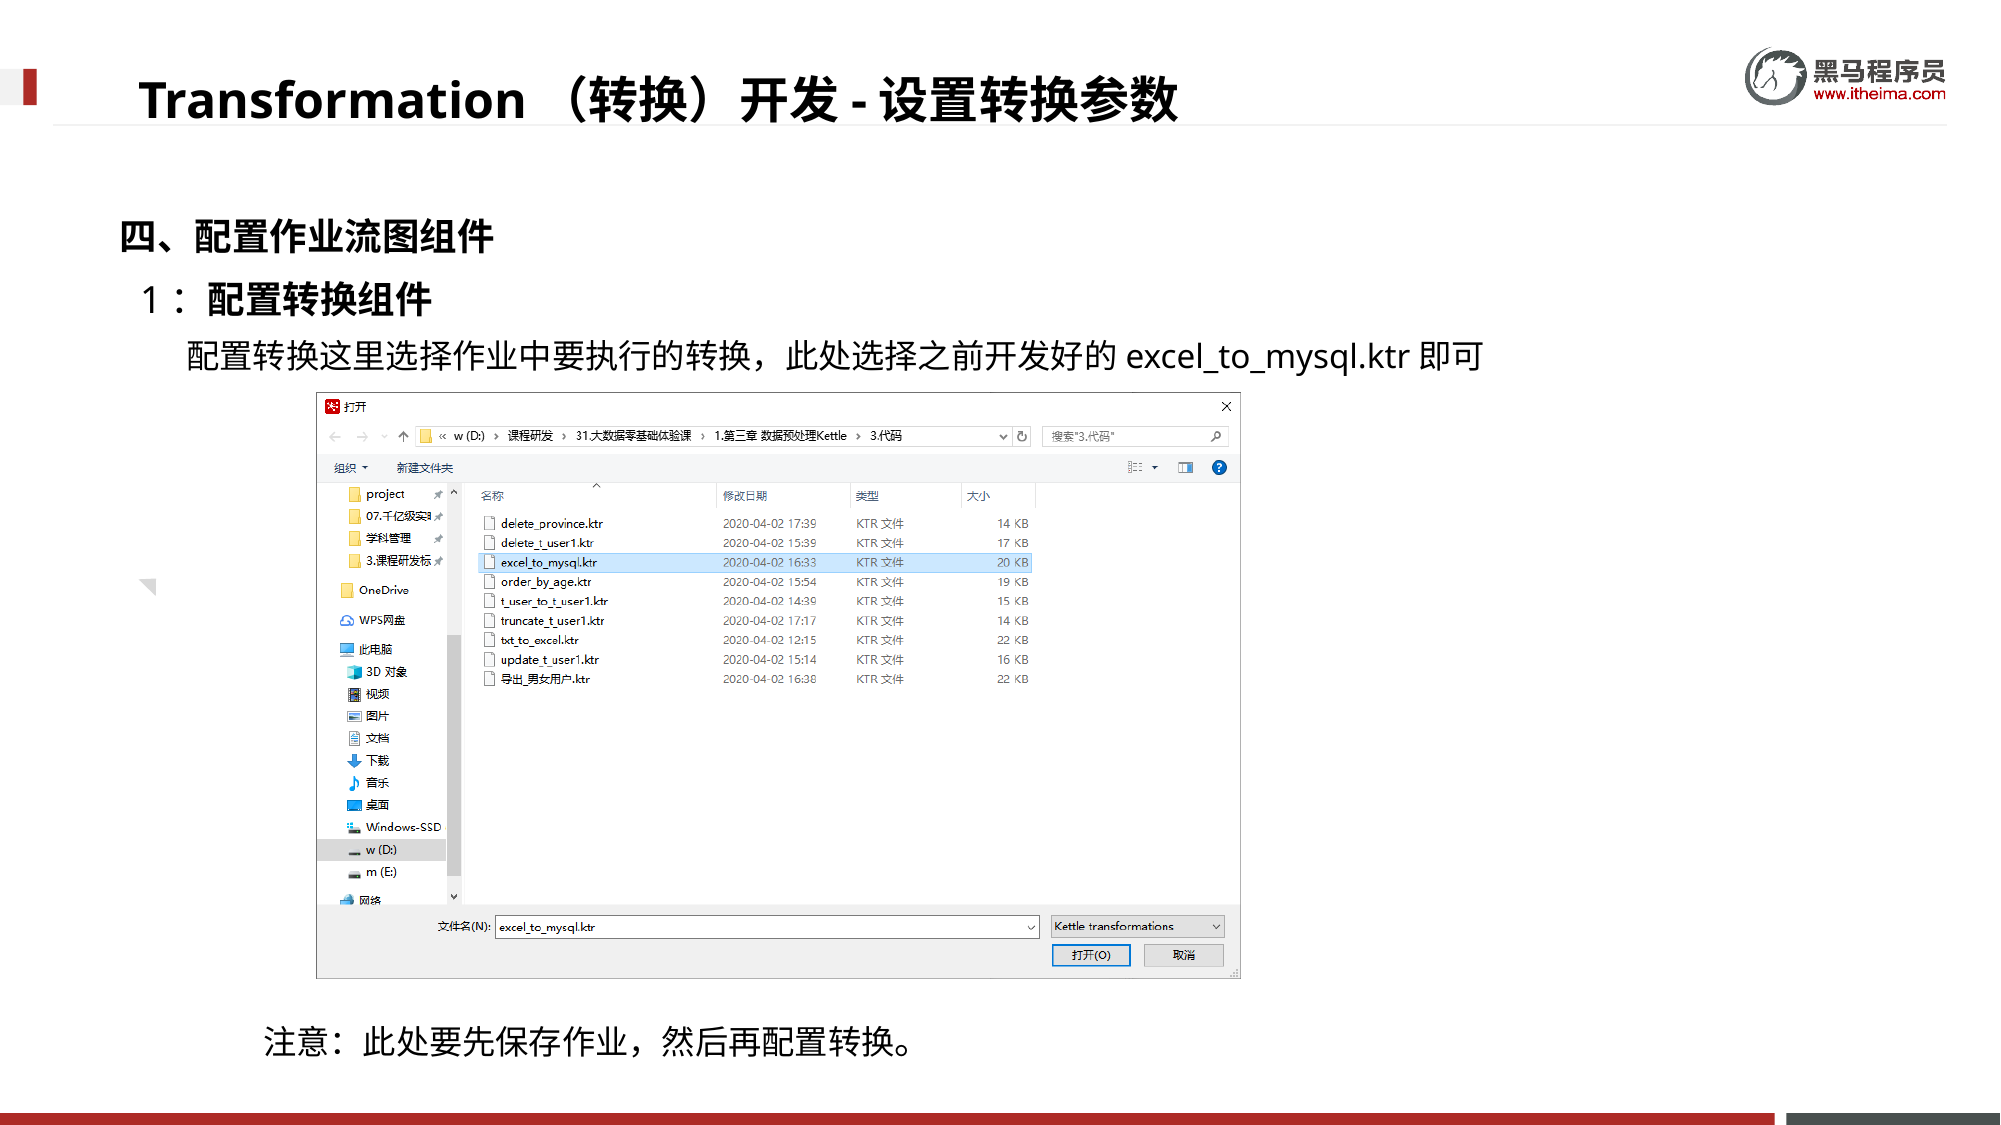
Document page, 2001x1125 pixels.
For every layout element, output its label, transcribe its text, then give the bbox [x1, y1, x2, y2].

picture [316, 391, 1241, 979]
text_box [136, 576, 159, 598]
text_box 注意：此处要先保存作业，然后再配置转换。 [248, 1009, 1309, 1070]
text_box 配置转换这里选择作业中要执行的转换，此处选择之前开发好的excel_to_mysql.ktr即可 [171, 327, 1742, 383]
picture [1744, 46, 1946, 106]
title Transformation（转换）开发-设置转换参数 [48, 54, 1711, 143]
text_box 四、配置作业流图组件 [0, 205, 1642, 266]
text_box 1：配置转换组件 [125, 268, 1788, 329]
